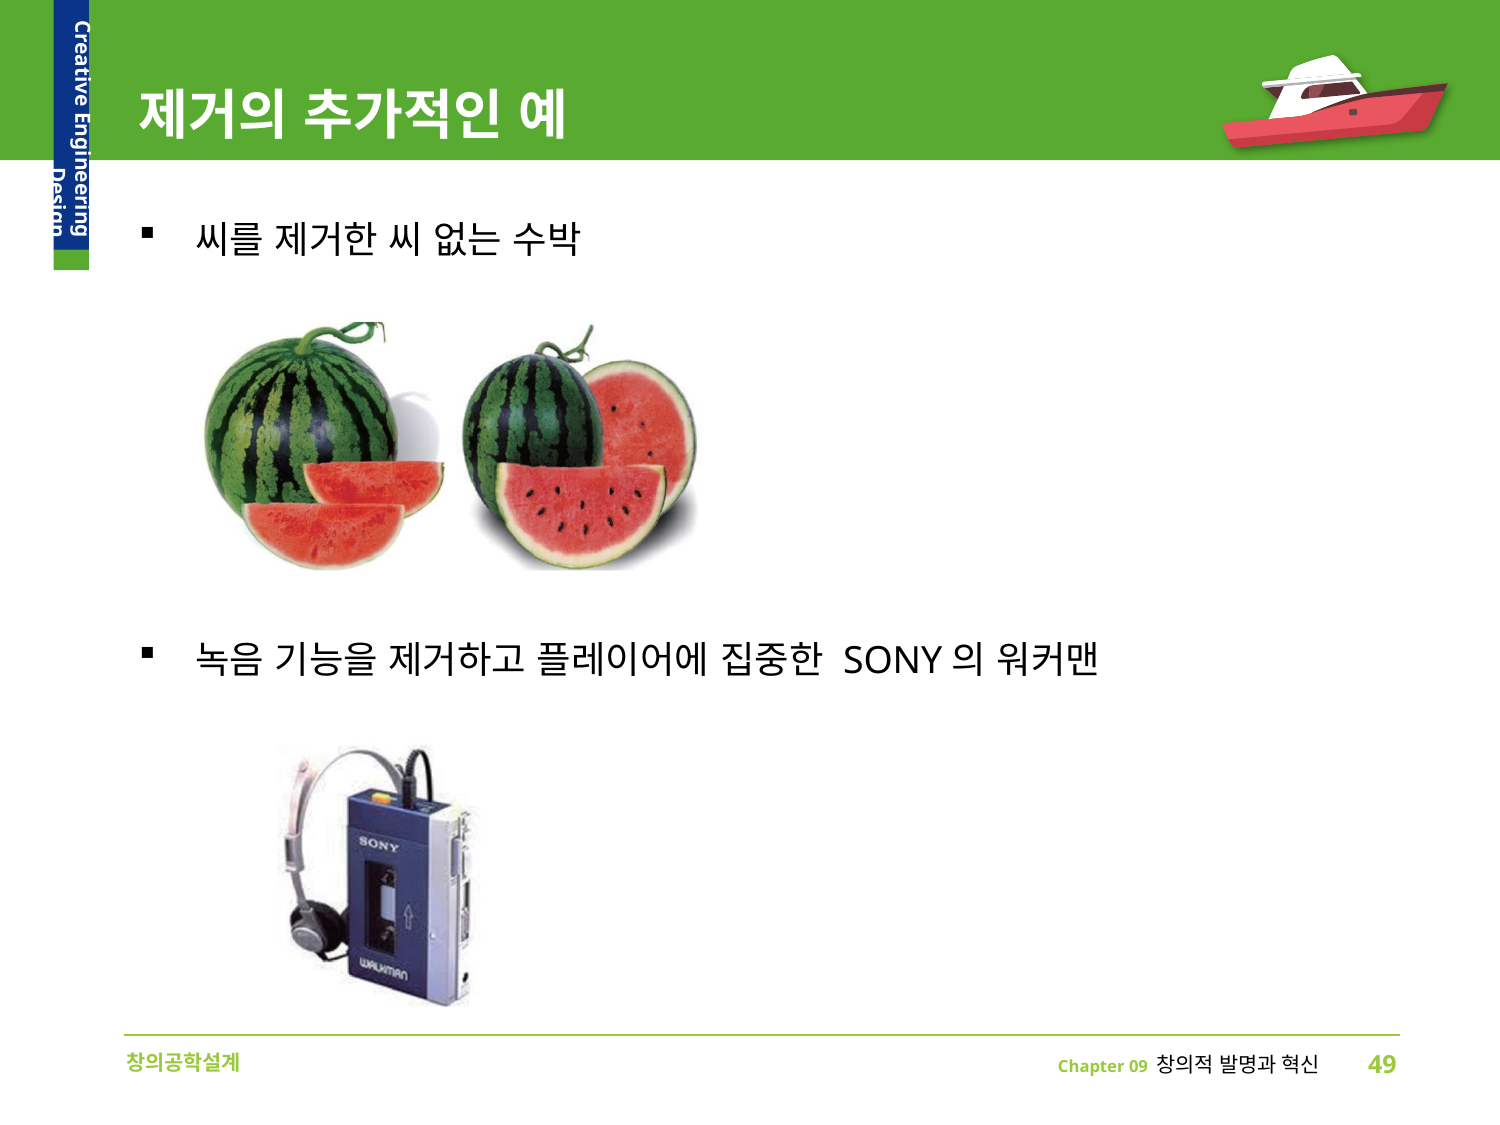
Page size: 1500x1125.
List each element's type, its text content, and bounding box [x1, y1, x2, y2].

list 씨를 제거한 씨 없는 수박 녹음 기능을 제거하고 플레이어에 집중한 SONY의 워커맨 [123, 208, 1400, 799]
picture [182, 289, 722, 587]
picture [192, 706, 560, 1029]
title 제거의 추가적인 예 [123, 66, 1400, 159]
